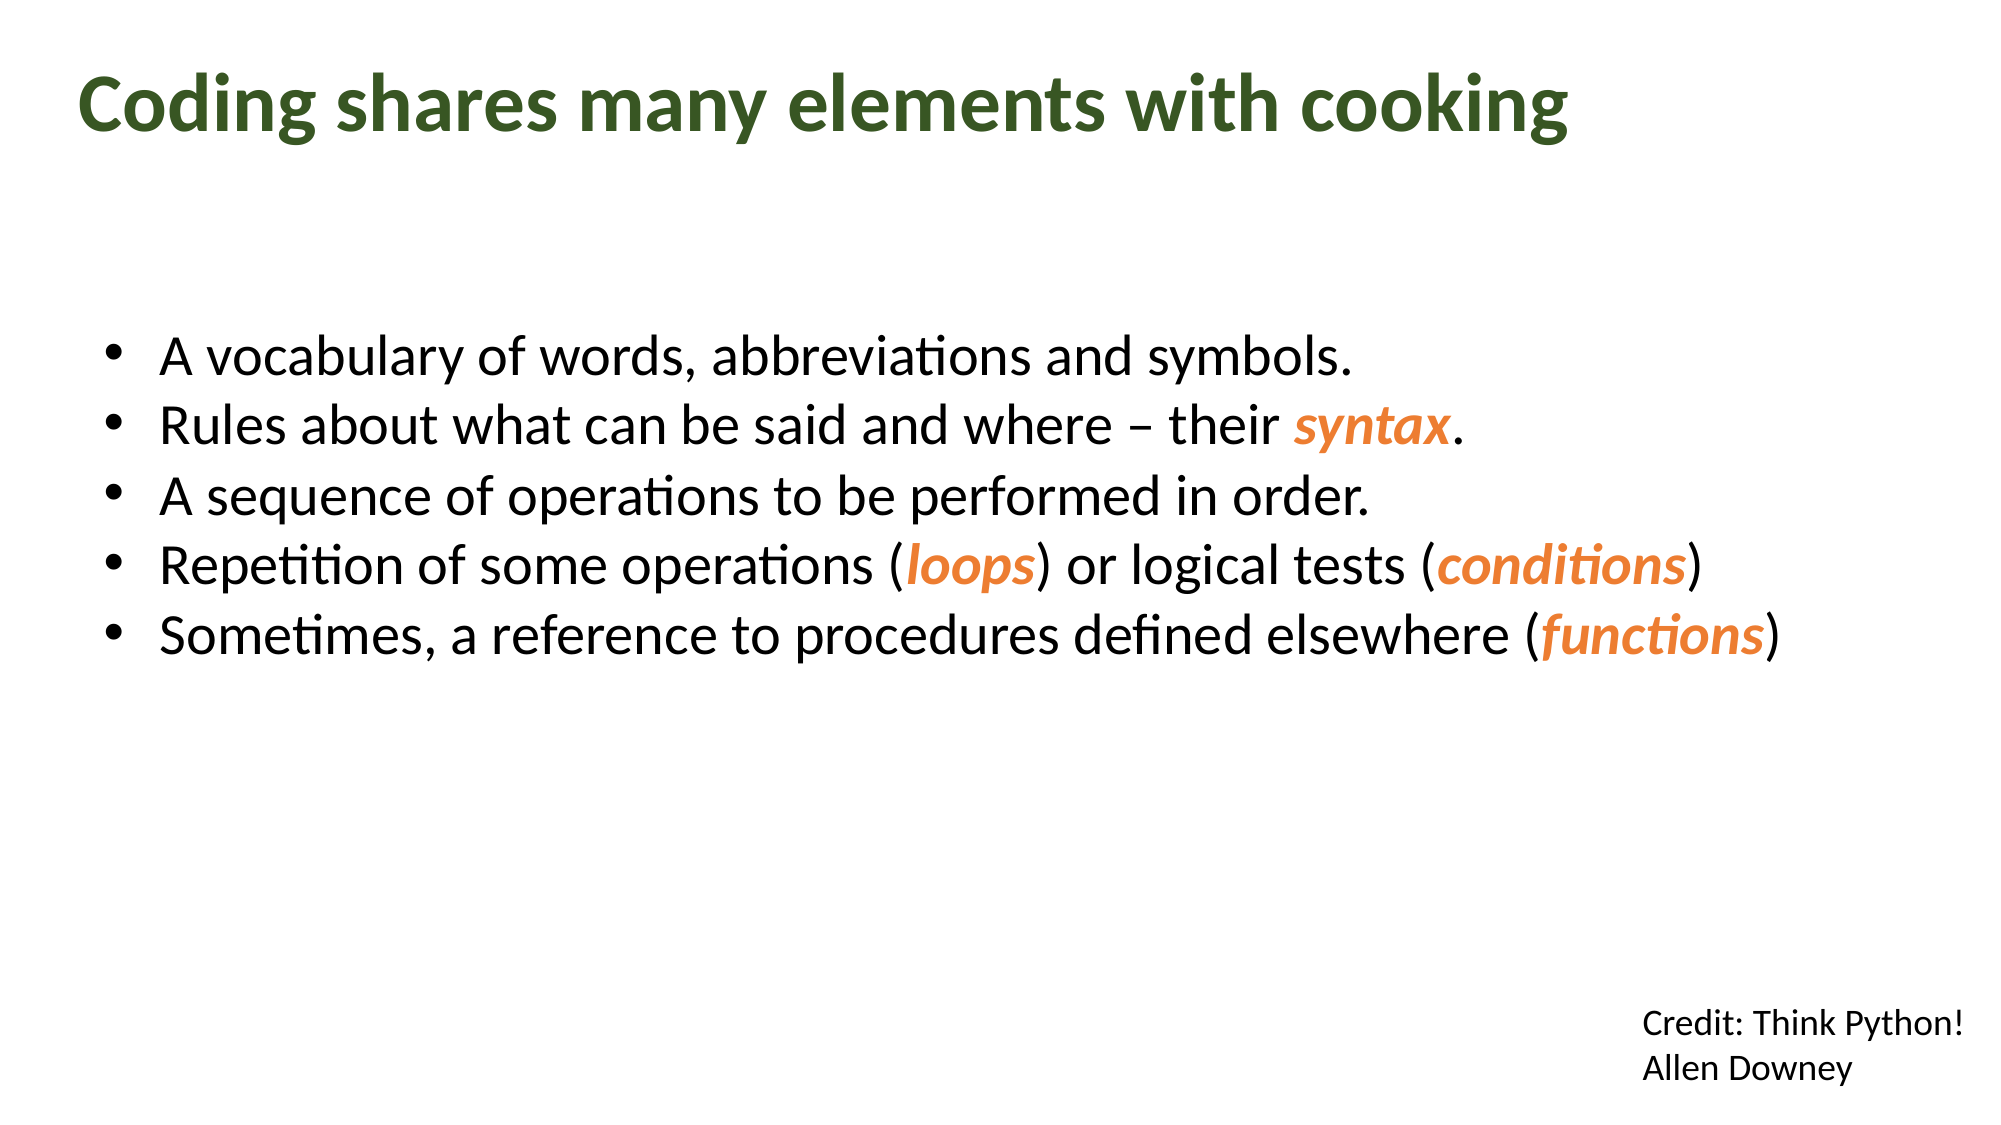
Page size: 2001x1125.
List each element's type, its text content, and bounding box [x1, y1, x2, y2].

text_box A vocabulary of words, abbreviations and symbols. Rules about what can be said and where – their syntax. A sequence of operations to be performed in order. Repetition of some operations (loops) or logical tests (conditions) Sometimes, a reference to procedures defined elsewhere (functions) [88, 309, 1825, 674]
text_box Coding shares many elements with cooking [64, 40, 1586, 156]
text_box Credit: Think Python! Allen Downey [1627, 990, 2000, 1096]
